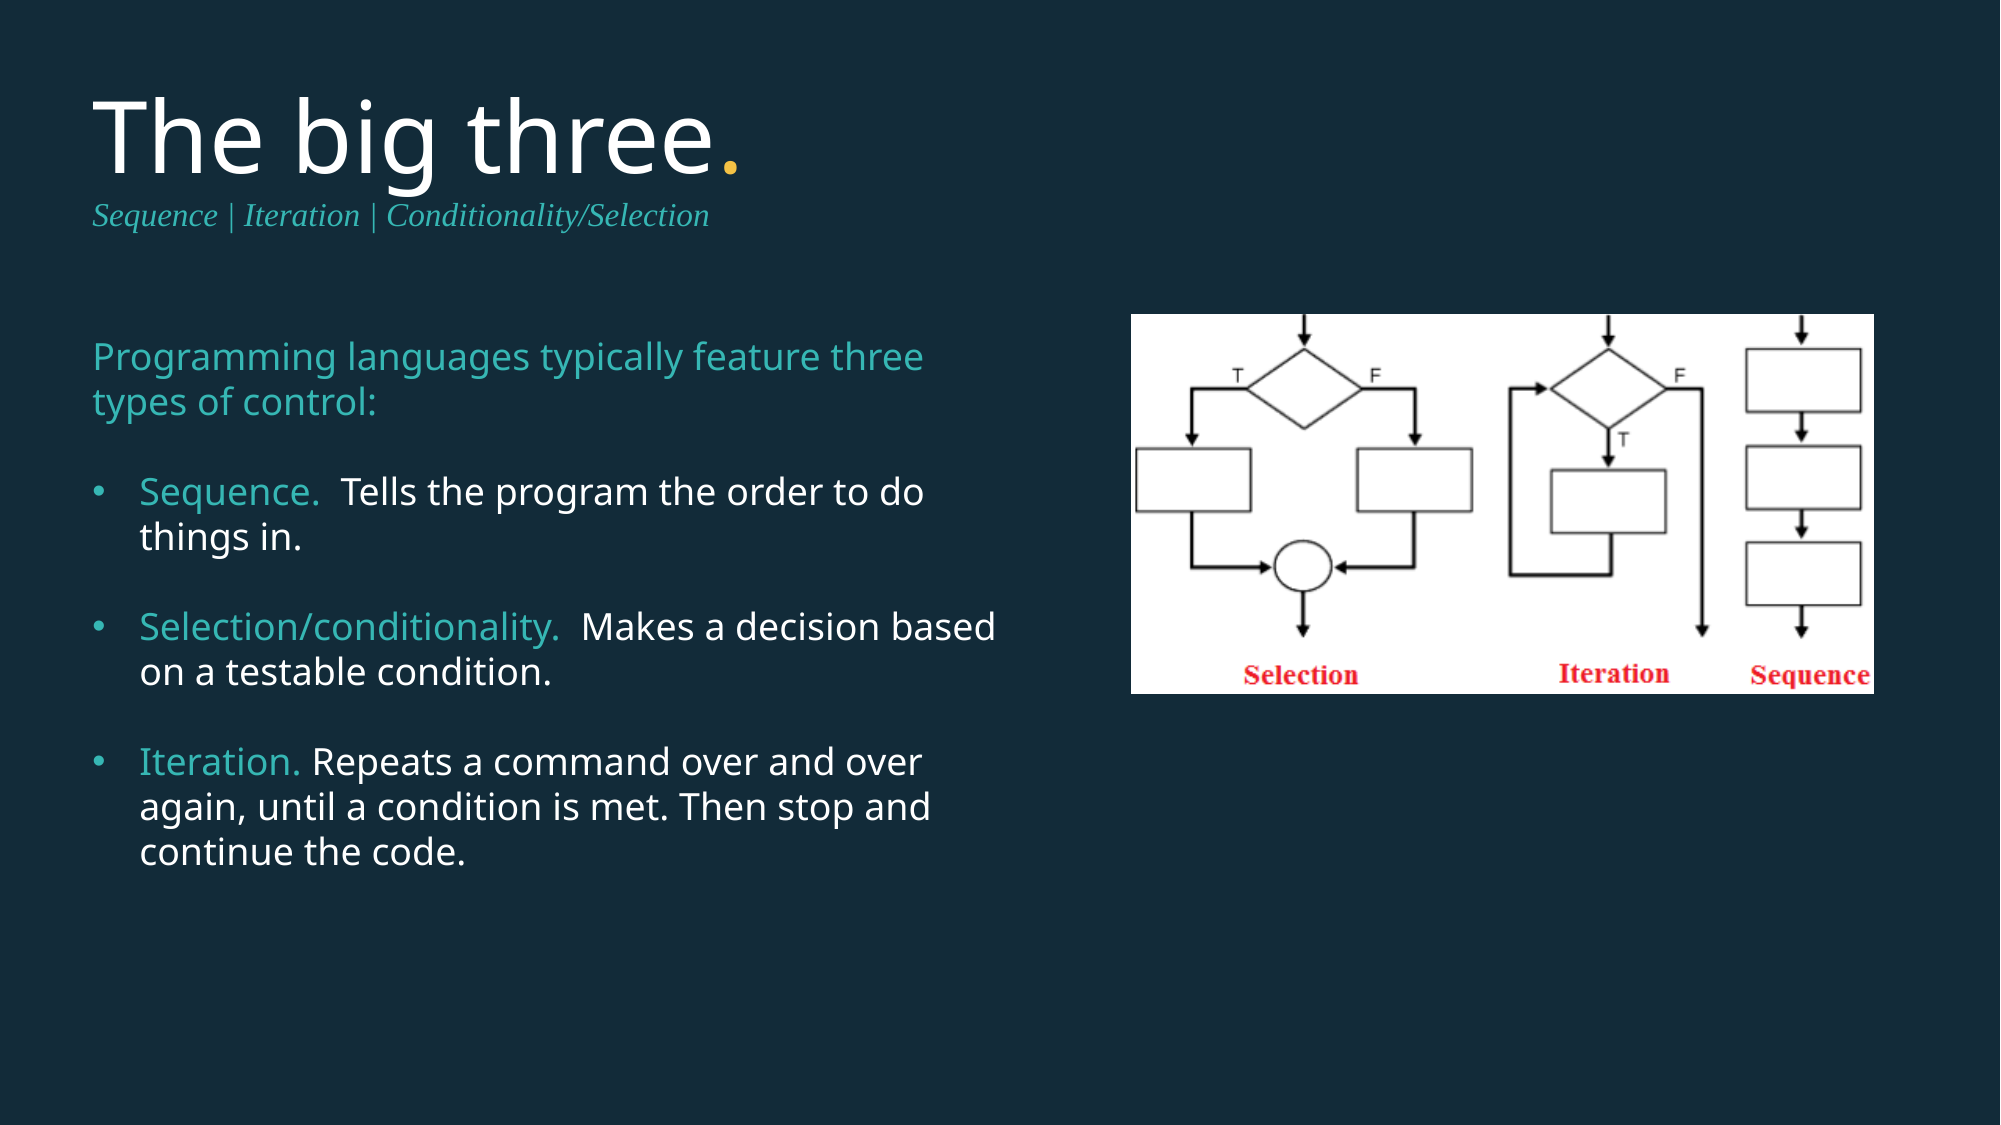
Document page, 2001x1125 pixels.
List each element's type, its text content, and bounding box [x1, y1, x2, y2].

text_box Programming languages typically feature three types of control: Sequence. Tells the program the order to do things in. Selection/conditionality. Makes a decision based on a testable condition. Iteration. Repeats a command over and over again, until a condition is met. Then stop and continue the code. [77, 280, 1038, 926]
picture [1130, 314, 1874, 694]
text_box [269, 209, 767, 280]
text_box The big three. Sequence | Iteration | Conditionality/Selection [77, 66, 1401, 209]
